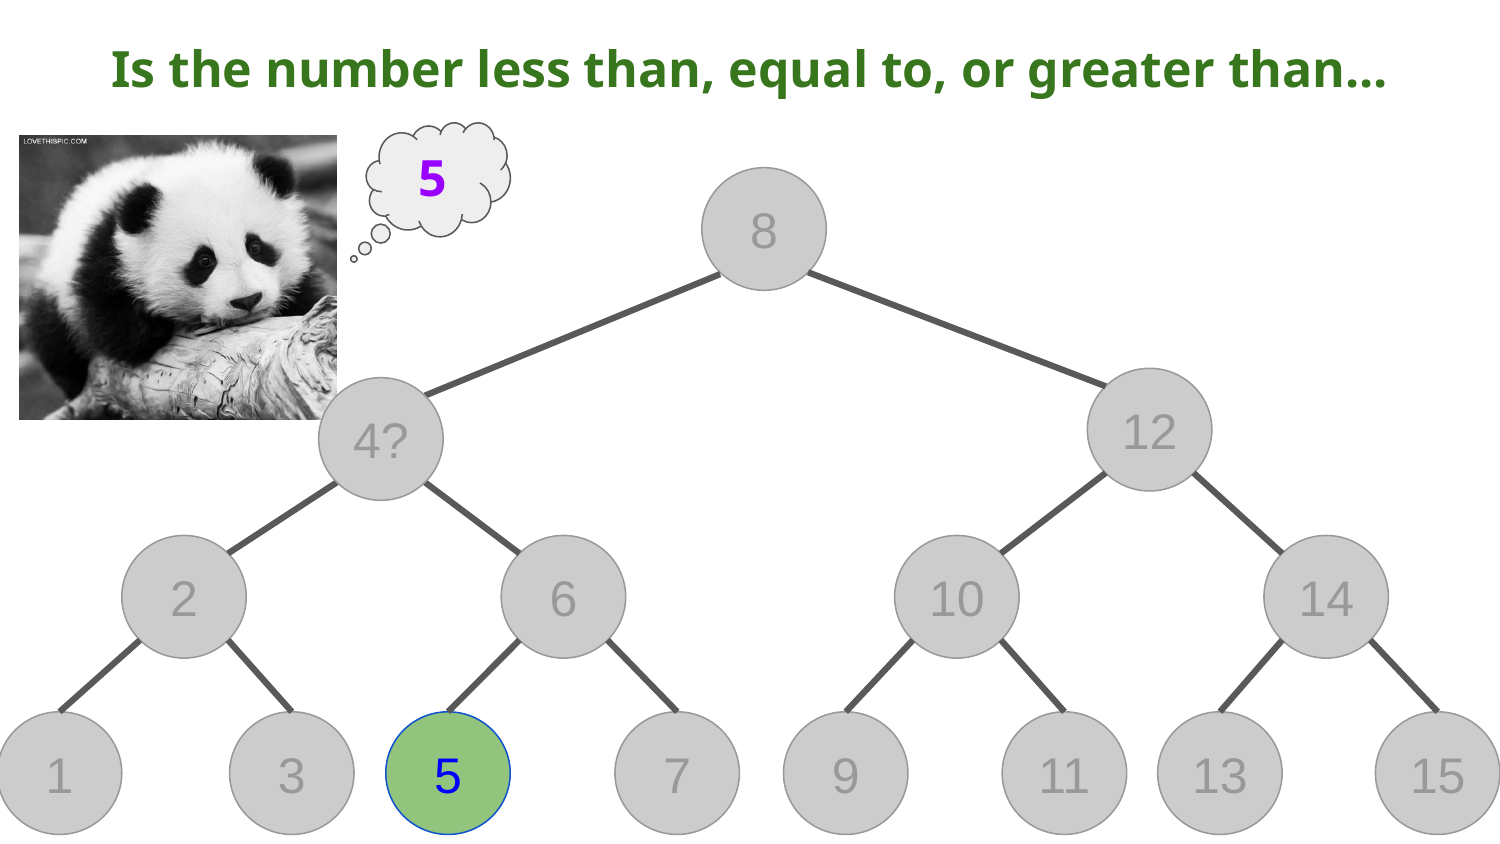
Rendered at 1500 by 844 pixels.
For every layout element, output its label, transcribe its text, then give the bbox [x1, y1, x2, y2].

text_box 15 [1375, 711, 1500, 835]
text_box 7 [614, 711, 740, 835]
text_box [1219, 639, 1283, 712]
text_box 10 [894, 535, 1020, 659]
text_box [424, 273, 721, 396]
text_box 4? [318, 377, 444, 501]
text_box 13 [1157, 712, 1283, 835]
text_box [227, 639, 292, 712]
text_box 5 [366, 122, 511, 237]
text_box 2 [121, 535, 247, 659]
subtitle Is the number less than, equal to, or greater than... [8, 13, 1492, 95]
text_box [59, 639, 141, 712]
text_box 5 [371, 224, 391, 244]
text_box 14 [1263, 535, 1389, 659]
text_box 1 [0, 712, 122, 835]
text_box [1000, 639, 1065, 712]
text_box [1000, 472, 1106, 554]
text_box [807, 272, 1106, 387]
text_box 3 [229, 712, 355, 835]
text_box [1193, 472, 1283, 554]
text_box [1369, 639, 1438, 712]
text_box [607, 639, 678, 712]
picture [19, 135, 338, 420]
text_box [227, 481, 338, 554]
text_box 11 [1002, 711, 1127, 835]
text_box 12 [1087, 368, 1212, 491]
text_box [447, 639, 520, 712]
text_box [424, 481, 520, 554]
text_box 8 [701, 167, 827, 291]
text_box 5 [385, 712, 511, 835]
text_box 9 [783, 712, 908, 835]
text_box 6 [501, 535, 626, 659]
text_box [845, 639, 914, 712]
text_box 5 [350, 255, 358, 263]
text_box 5 [358, 242, 372, 255]
